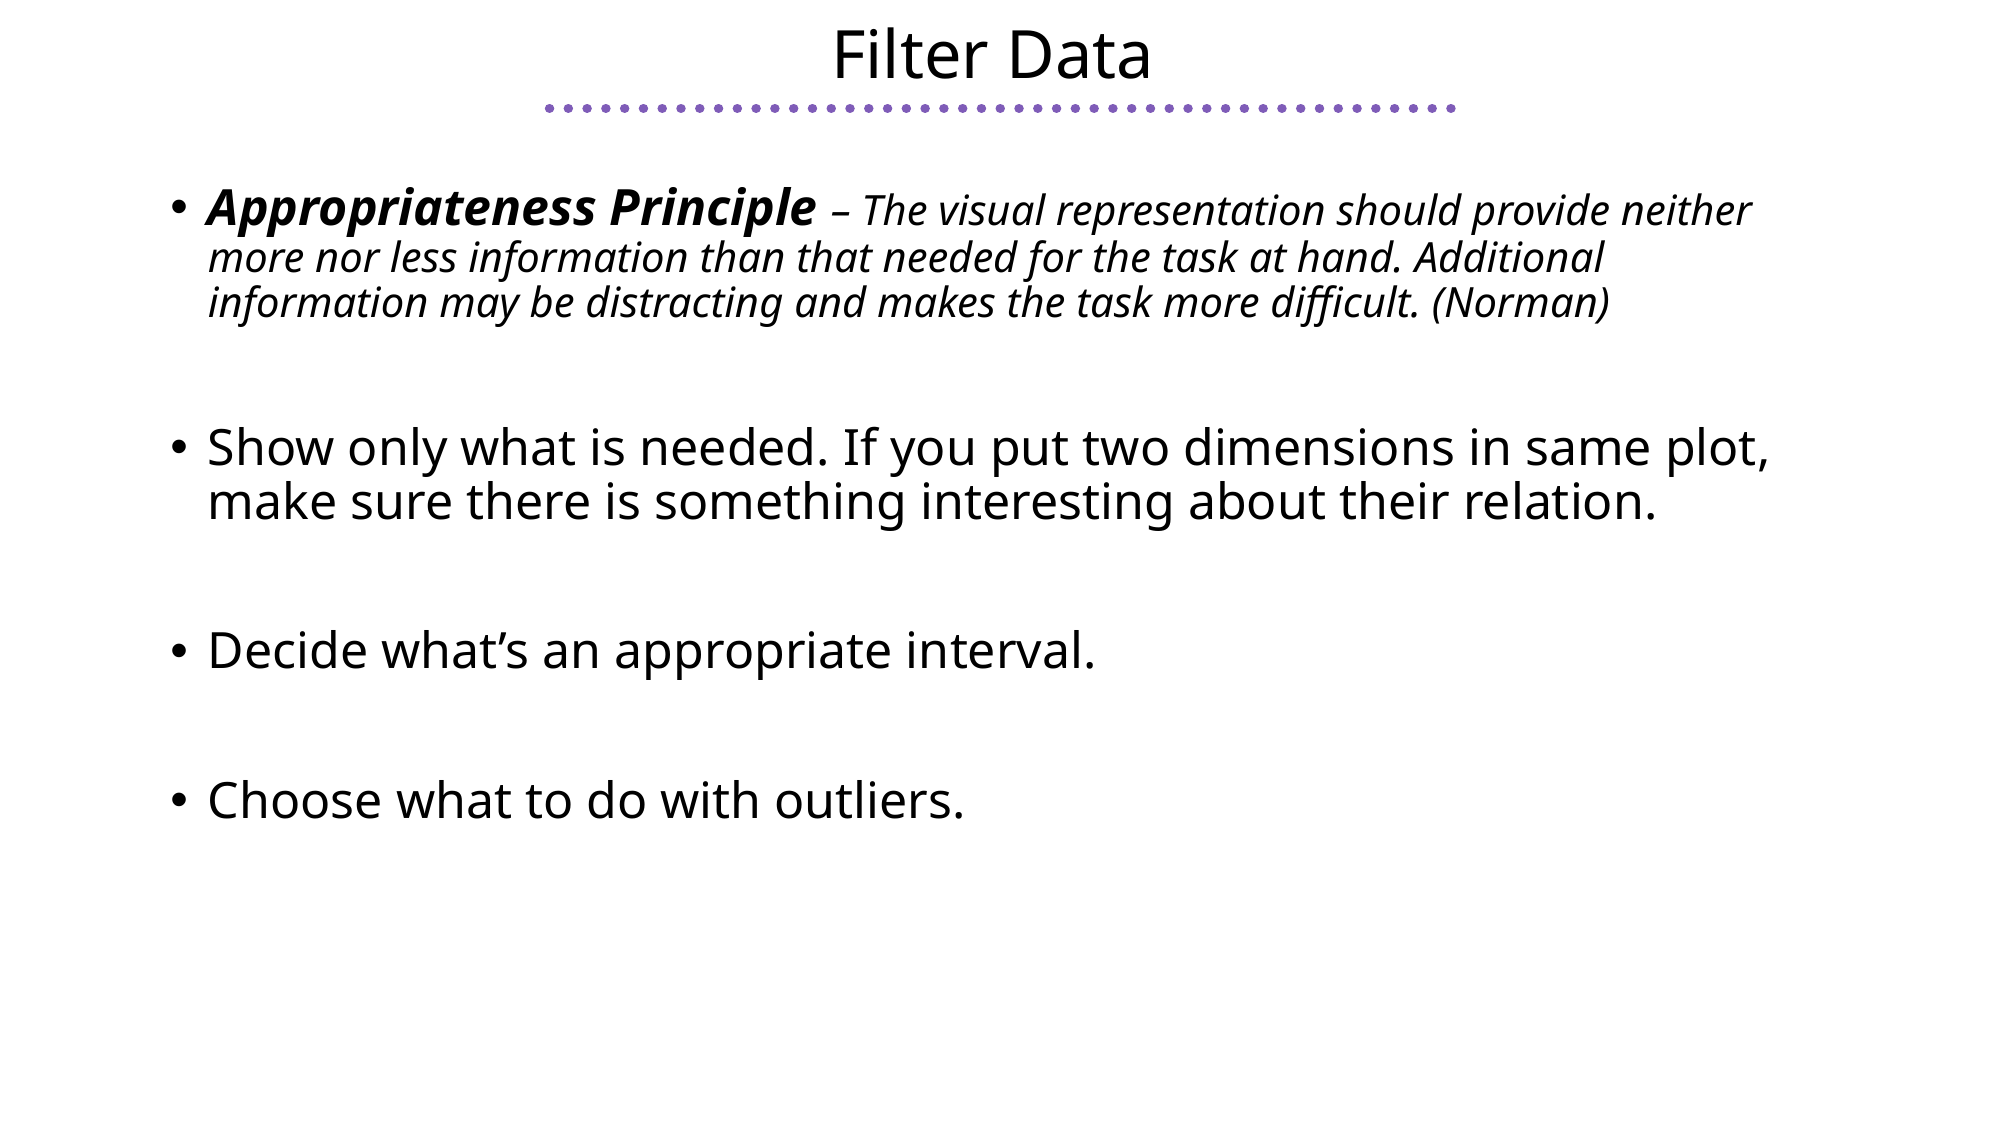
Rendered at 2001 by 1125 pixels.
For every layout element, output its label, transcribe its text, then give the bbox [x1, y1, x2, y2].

list Appropriateness Principle – The visual representation should provide neither more nor less information than that needed for the task at hand. Additional information may be distracting and makes the task more difficult. (Norman) Show only what is needed. If you put two dimensions in same plot, make sure there is something interesting about their relation. Decide what’s an appropriate interval. Choose what to do with outliers. [155, 174, 1831, 1066]
title Filter Data [137, 5, 1849, 109]
